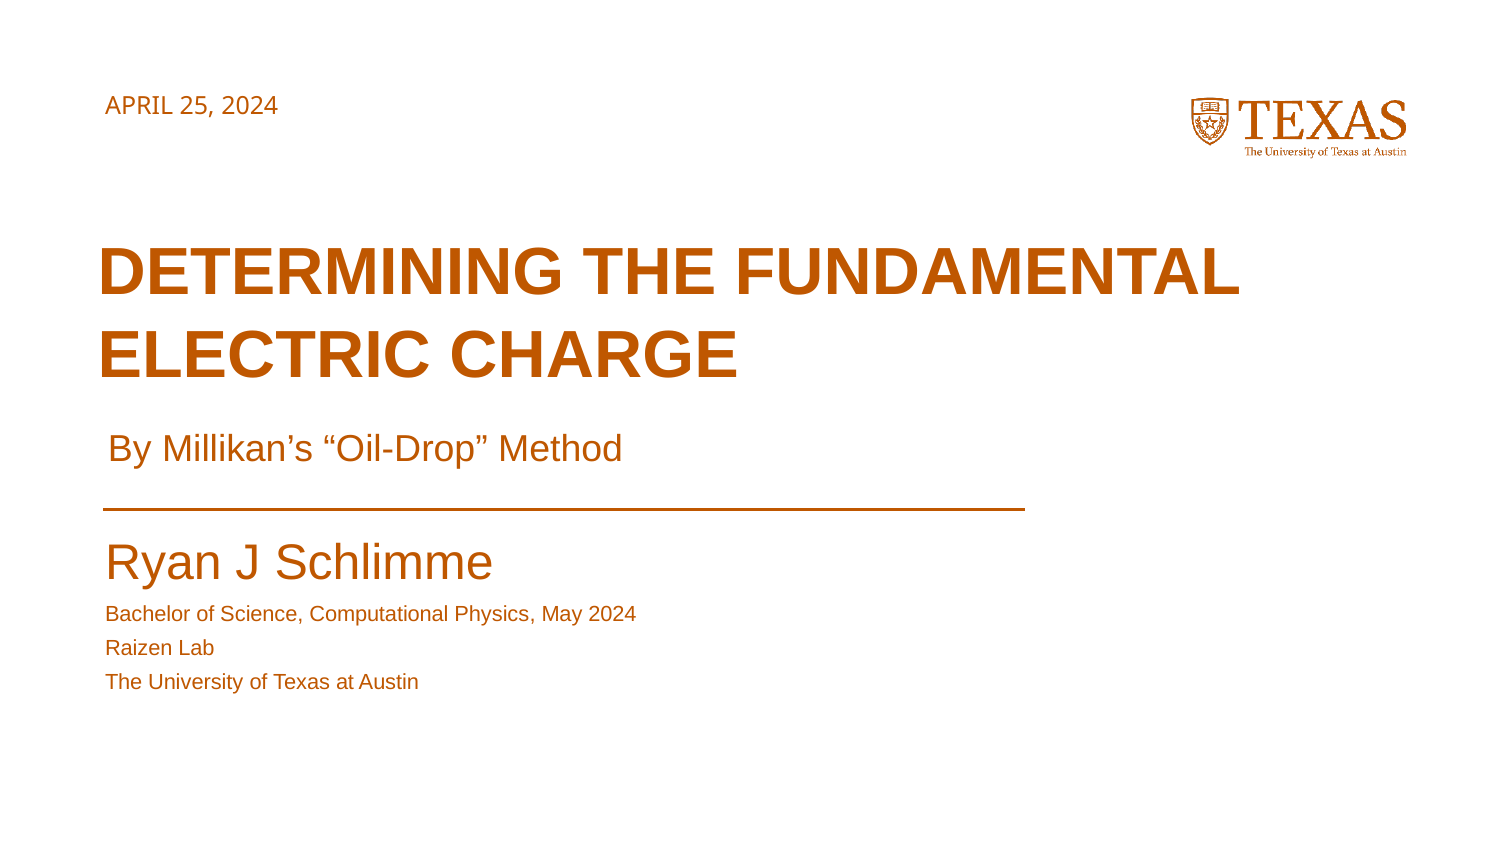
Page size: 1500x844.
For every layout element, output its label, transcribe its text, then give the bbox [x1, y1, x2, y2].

text_box By Millikan’s “Oil-Drop” Method [93, 416, 639, 476]
text_box Bachelor of Science, Computational Physics, May 2024 Raizen Lab The University of Texas at Austin [90, 603, 1424, 750]
text_box April 25, 2024 [89, 75, 1139, 139]
picture [1144, 52, 1453, 203]
text_box Determining the fundamental electric charge [82, 196, 1377, 399]
text_box Ryan J Schlimme [89, 528, 1384, 604]
